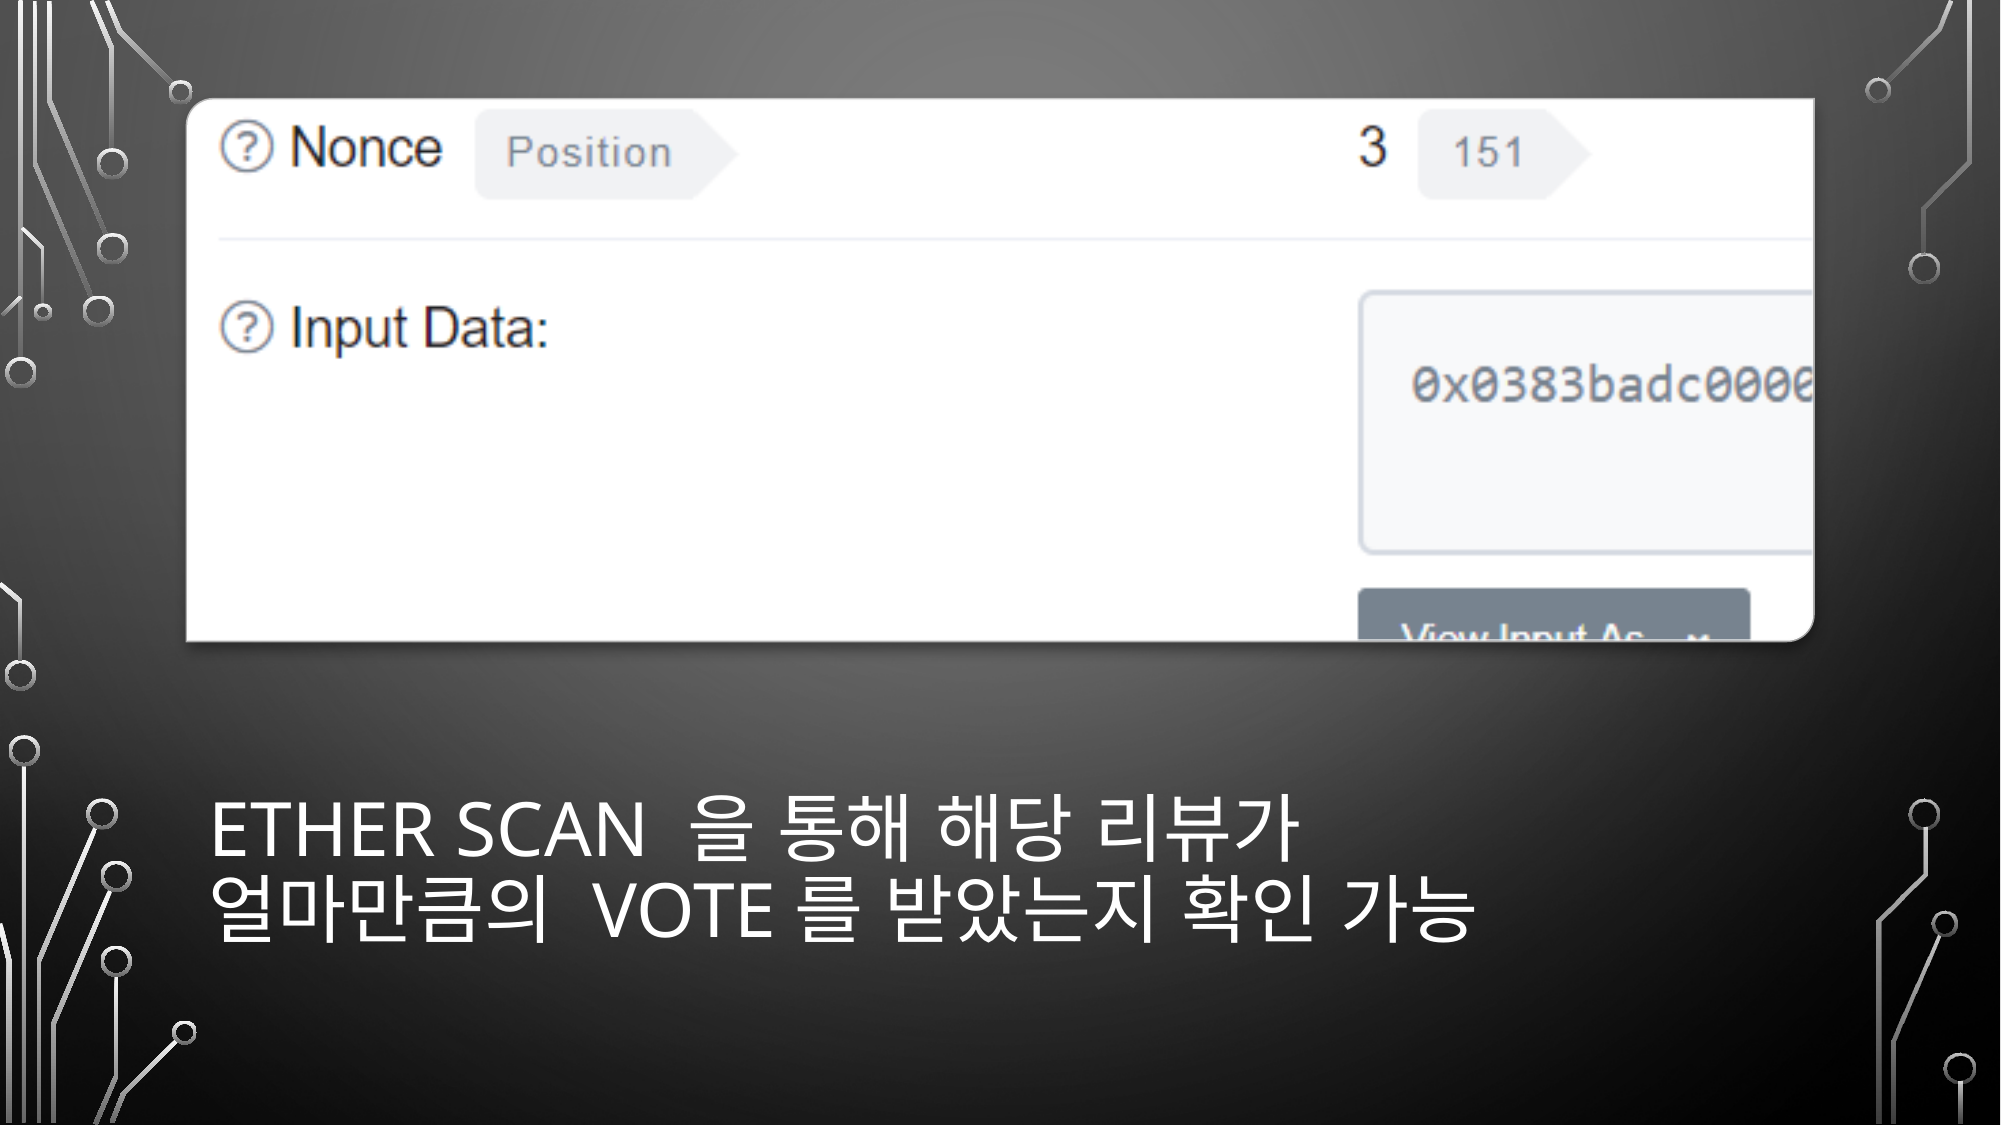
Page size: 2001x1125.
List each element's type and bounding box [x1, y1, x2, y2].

text_box [199, 0, 2000, 1125]
text_box [1863, 0, 1976, 1124]
text_box [0, 0, 199, 1125]
picture [186, 99, 1814, 641]
